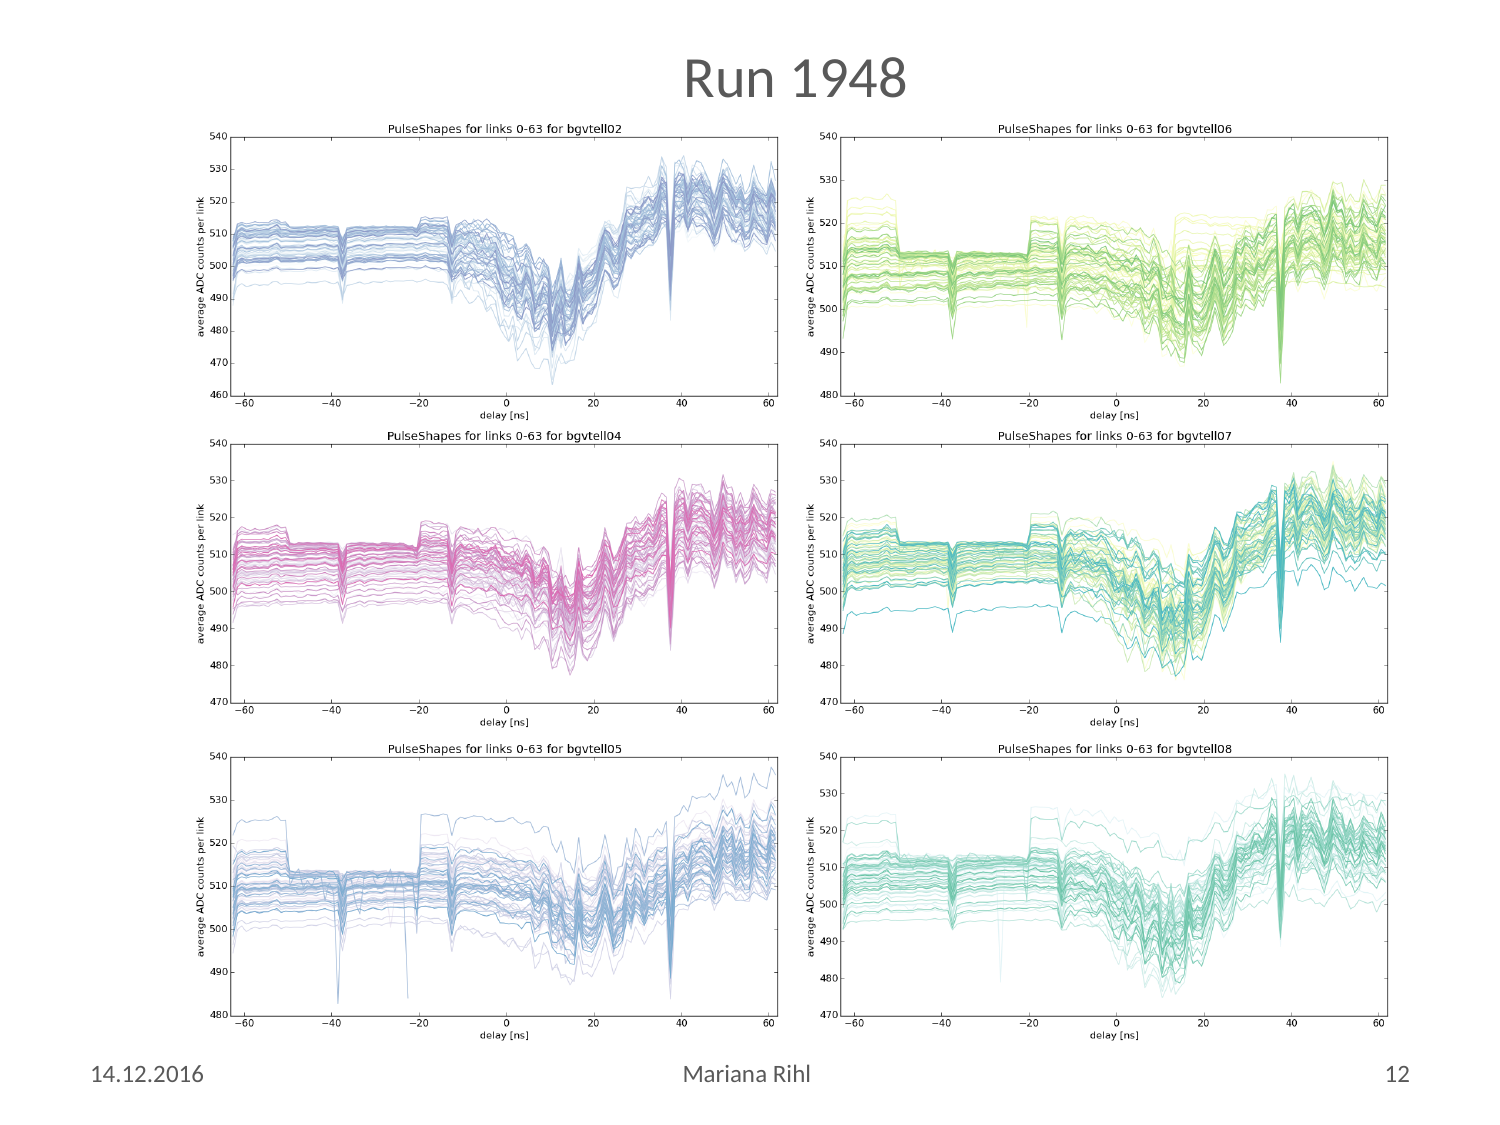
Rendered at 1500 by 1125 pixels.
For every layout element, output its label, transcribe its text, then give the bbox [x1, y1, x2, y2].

picture [801, 738, 1393, 1047]
picture [191, 738, 783, 1047]
footer Mariana Rihl [512, 1042, 988, 1103]
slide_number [75, 1042, 425, 1103]
text_box Run 1948 [669, 31, 935, 117]
picture [191, 118, 783, 734]
picture [801, 118, 1393, 734]
slide_number 12 [1074, 1042, 1425, 1103]
